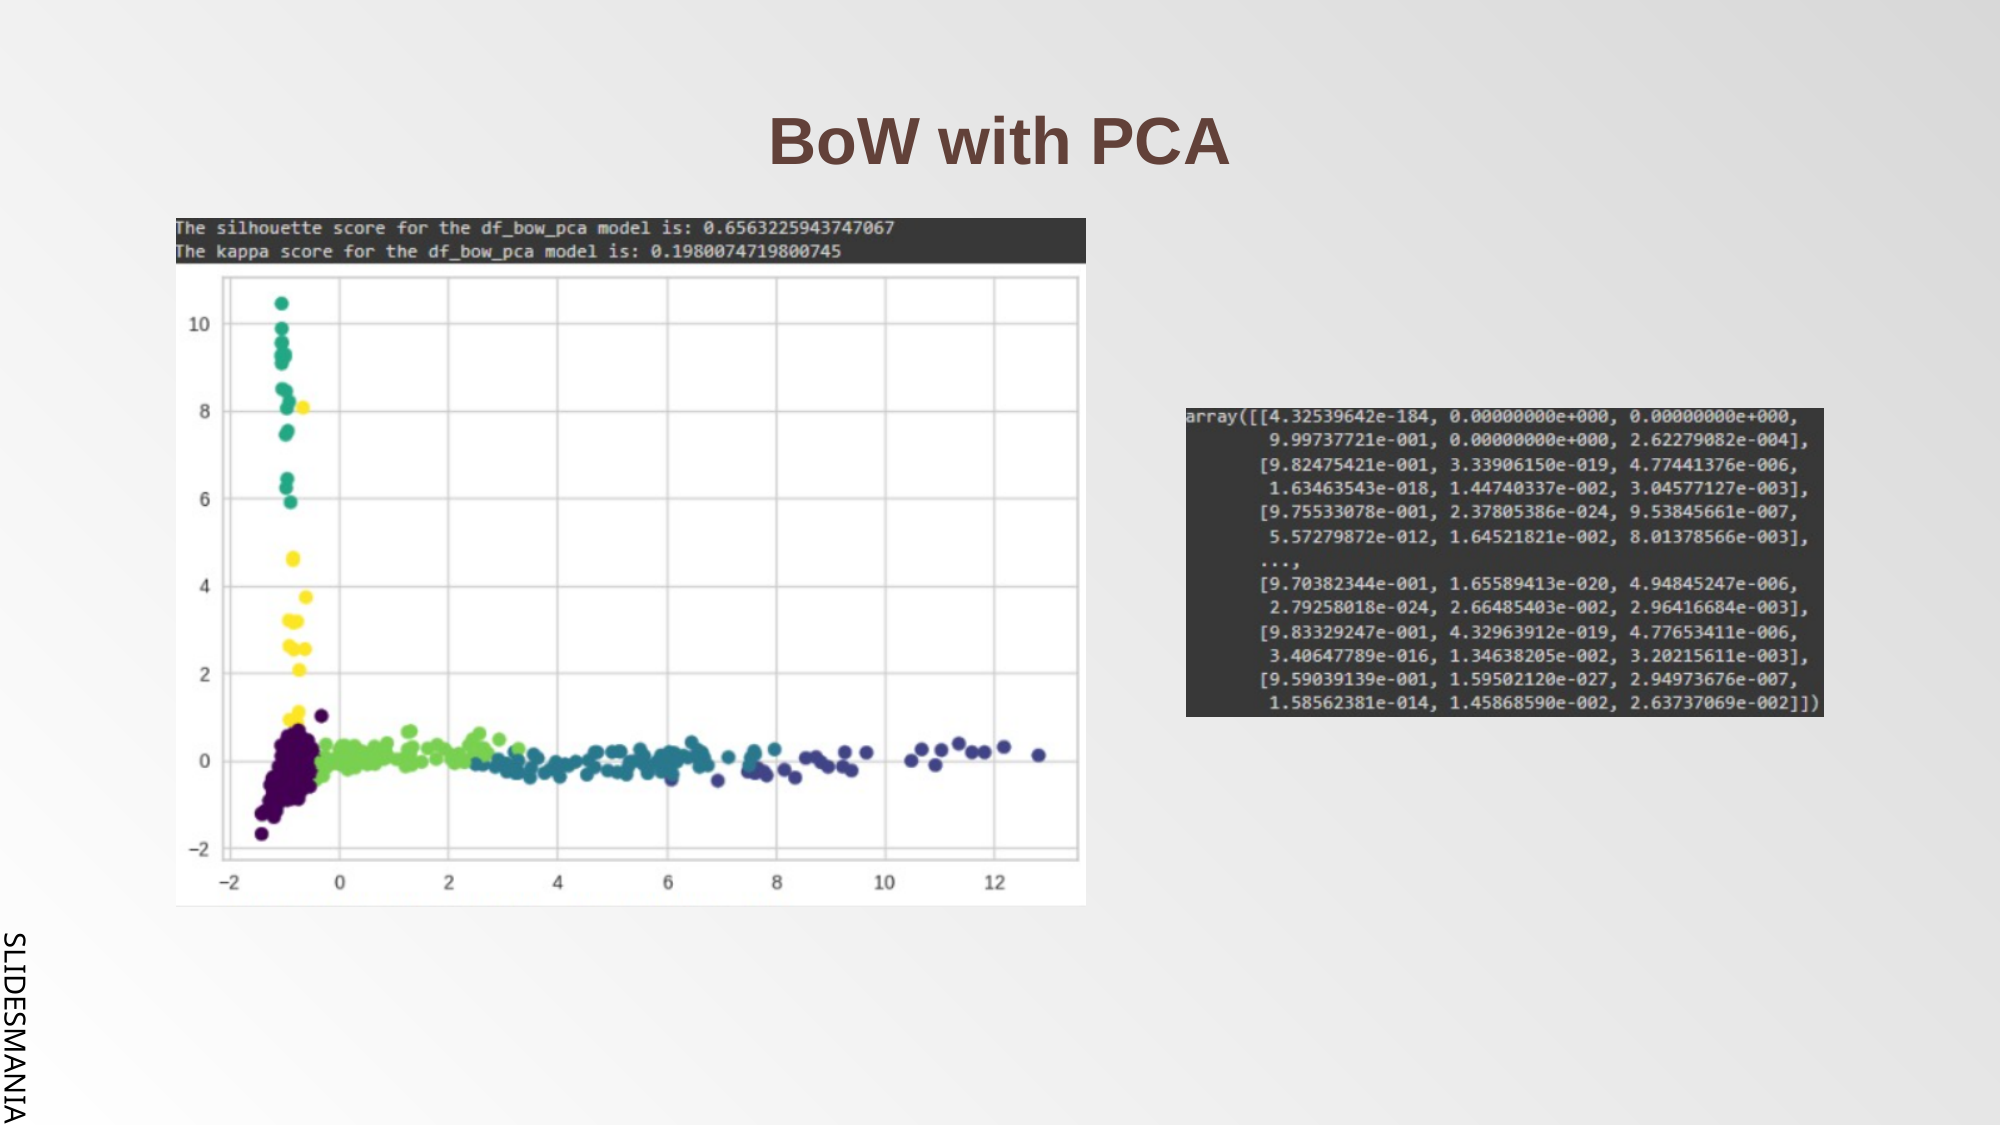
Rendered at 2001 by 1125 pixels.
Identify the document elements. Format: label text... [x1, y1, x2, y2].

text_box BoW with PCA [231, 90, 1769, 185]
picture [176, 218, 1086, 907]
picture [1185, 408, 1824, 717]
